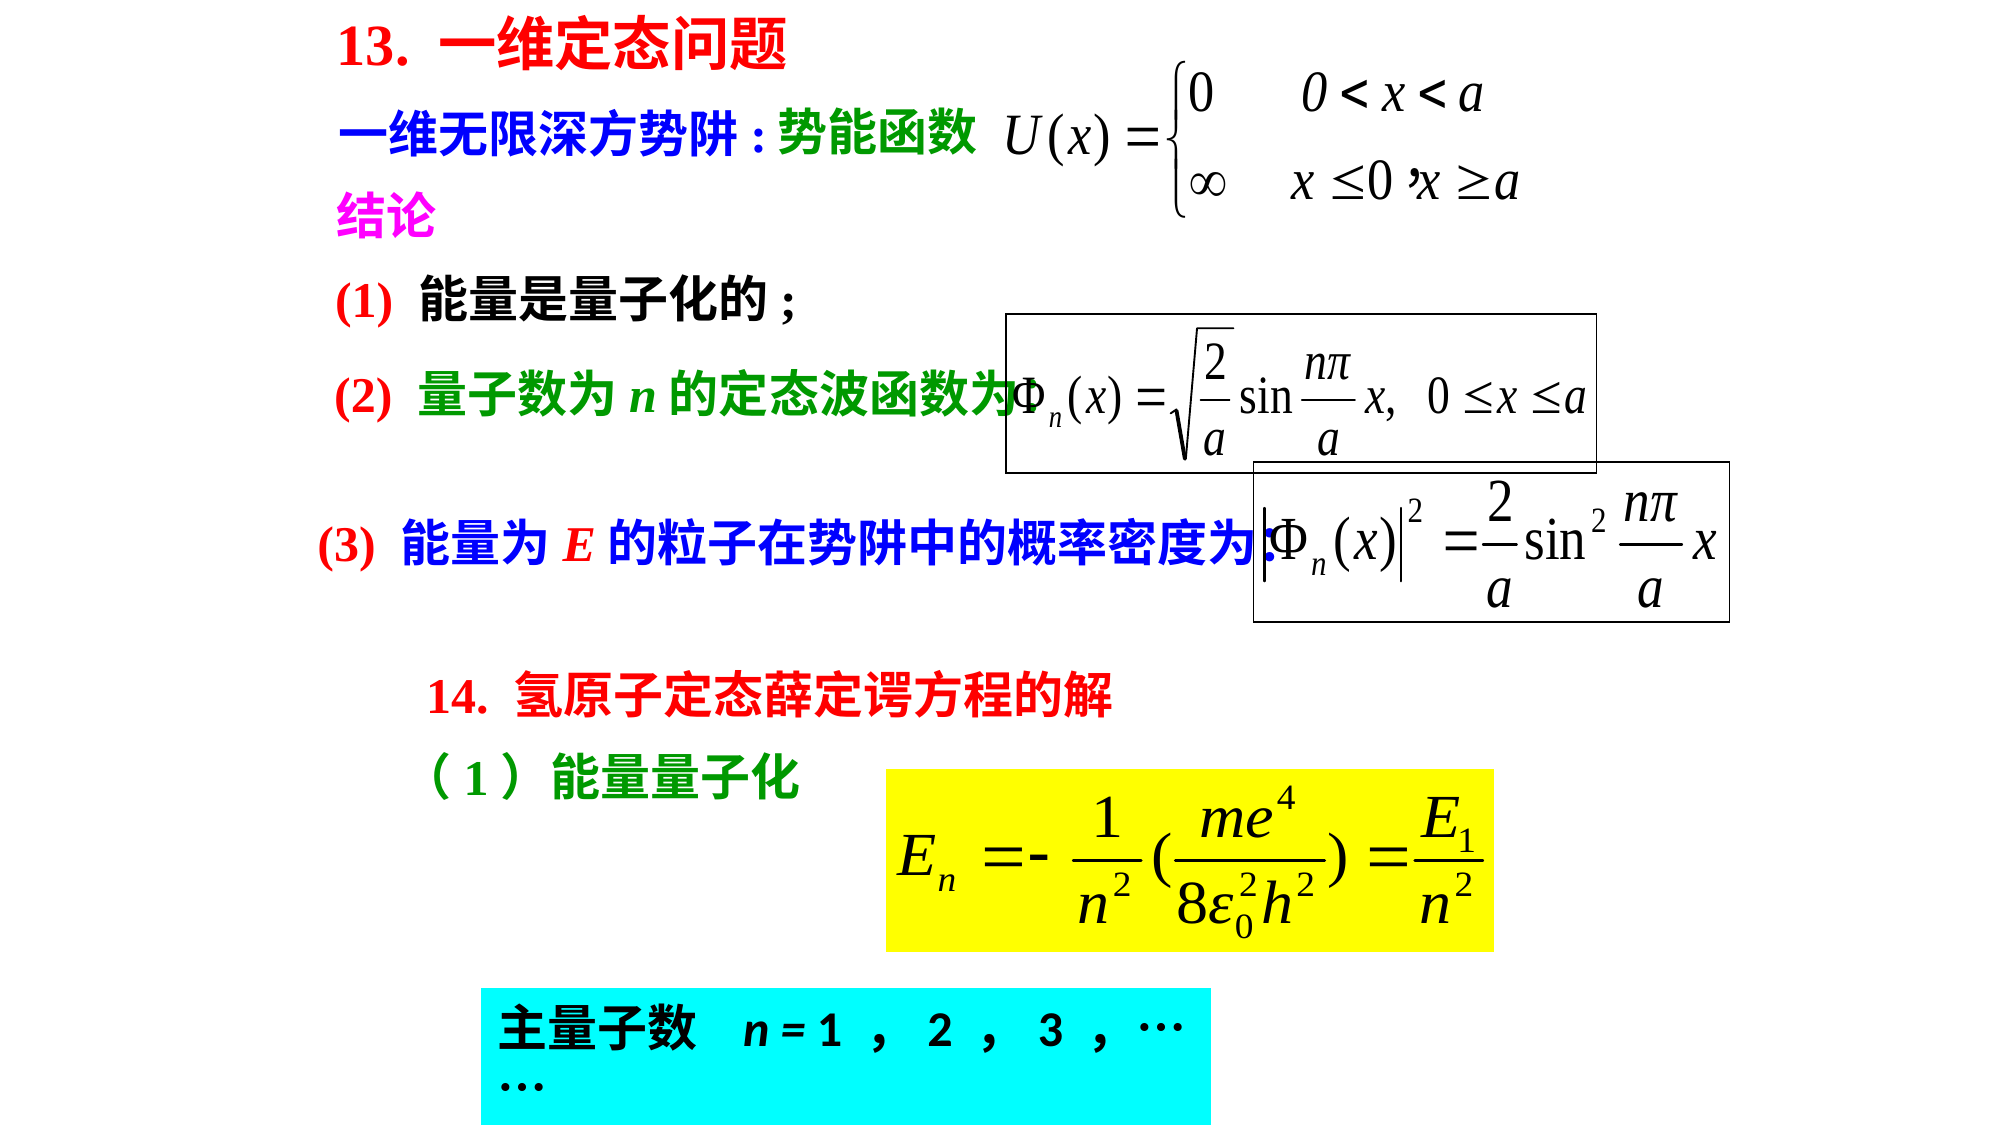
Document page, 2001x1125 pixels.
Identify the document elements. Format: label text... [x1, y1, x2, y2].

text_box 一维无限深方势阱: [323, 95, 807, 170]
text_box （1）能量量子化 [386, 738, 827, 814]
text_box 结论 [321, 177, 605, 253]
text_box (2) 量子数为n的定态波函数为： [319, 355, 1005, 431]
text_box (3) 能量为E的粒子在势阱中的概率密度为： [302, 504, 1253, 579]
text_box 主量子数 n = 1 ，2 ，3 ，…… [482, 988, 1211, 1124]
text_box 14. 氢原子定态薛定谔方程的解 [411, 656, 1128, 732]
text_box (1) 能量是量子化的; [320, 260, 982, 336]
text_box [885, 768, 1495, 953]
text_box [1006, 314, 1596, 473]
text_box 13. 一维定态问题 [321, 0, 984, 85]
text_box 势能函数 [762, 93, 999, 169]
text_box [1254, 462, 1729, 622]
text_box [999, 52, 1572, 228]
